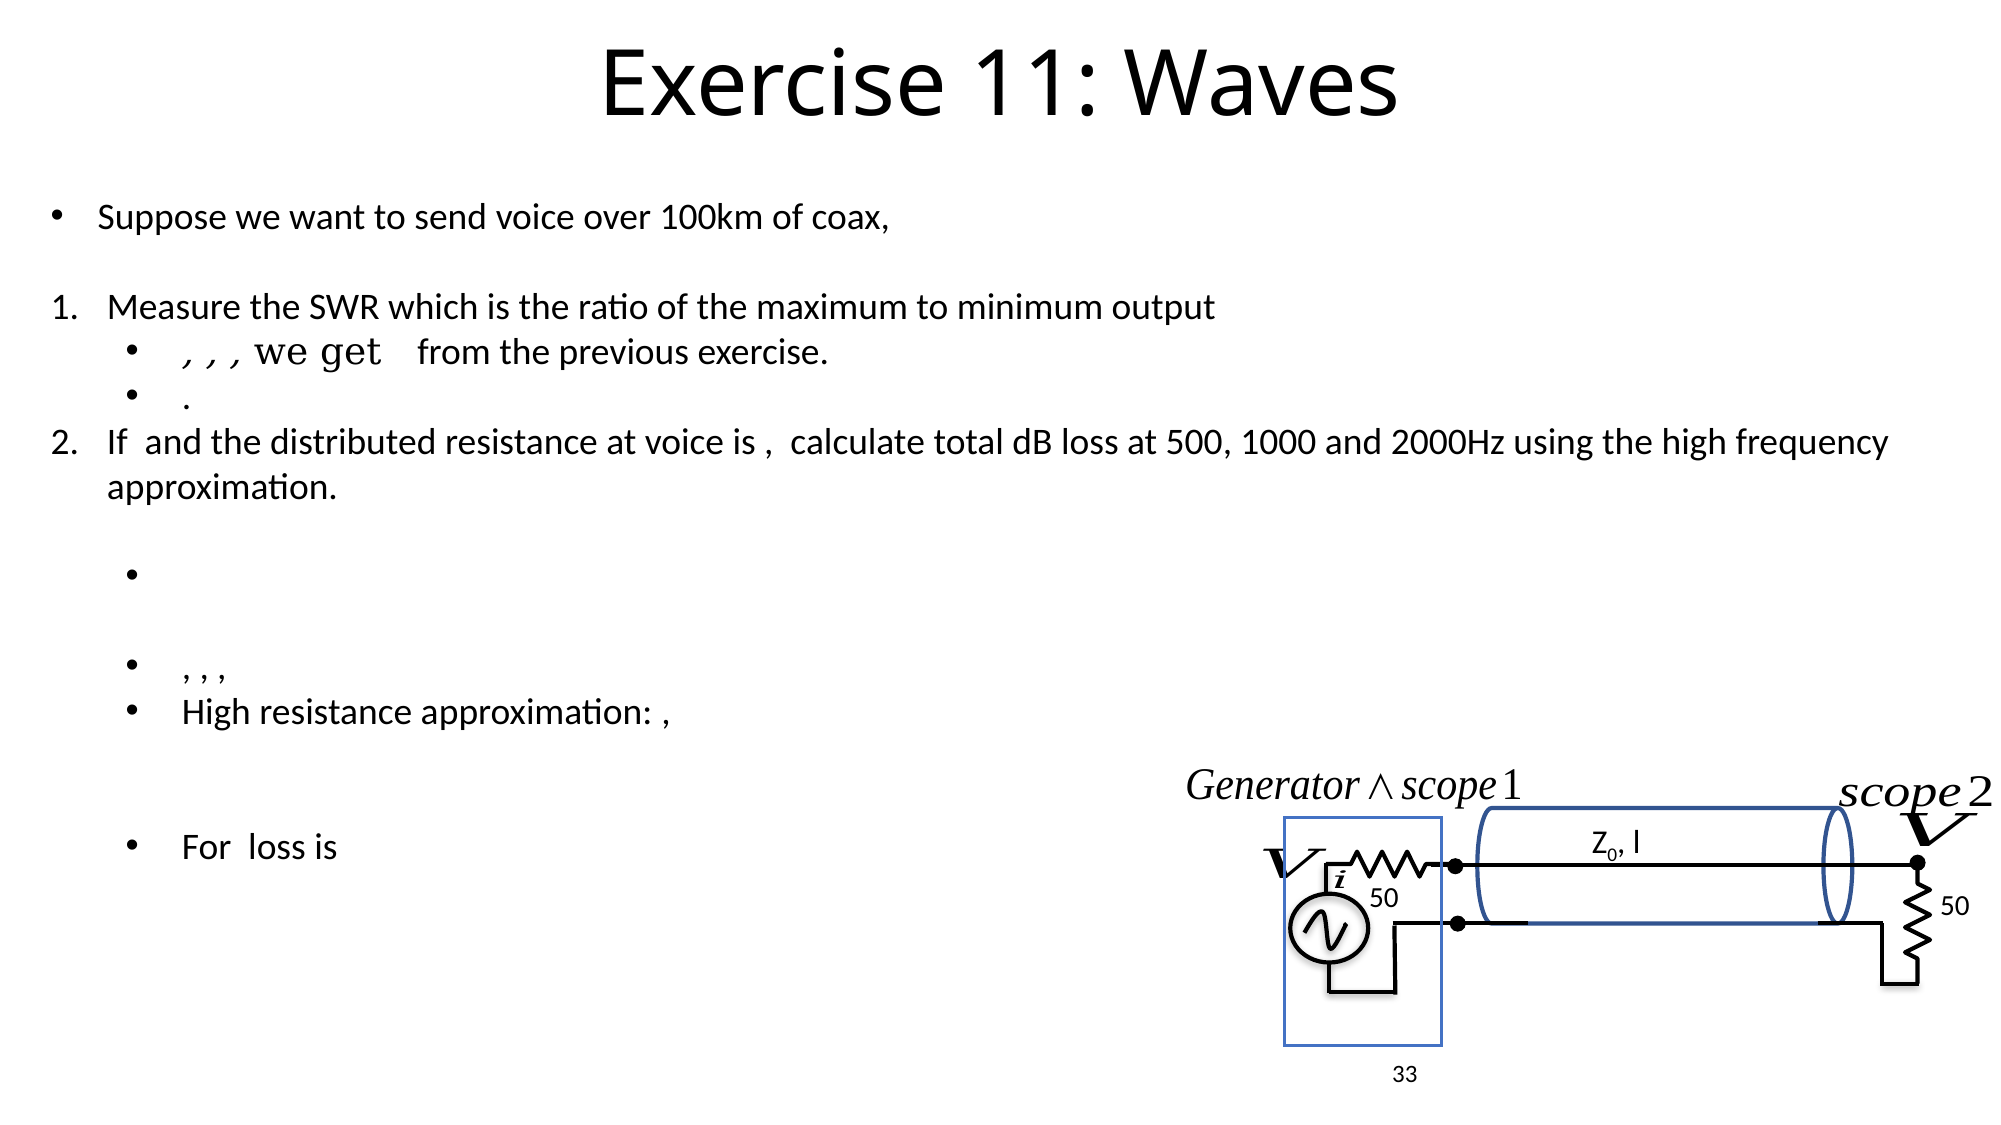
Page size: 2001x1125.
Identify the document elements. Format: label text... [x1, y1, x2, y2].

text_box Exercise 11: Waves [22, 24, 1977, 135]
slide_number 33 [1074, 738, 1425, 1125]
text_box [1184, 759, 2000, 1046]
